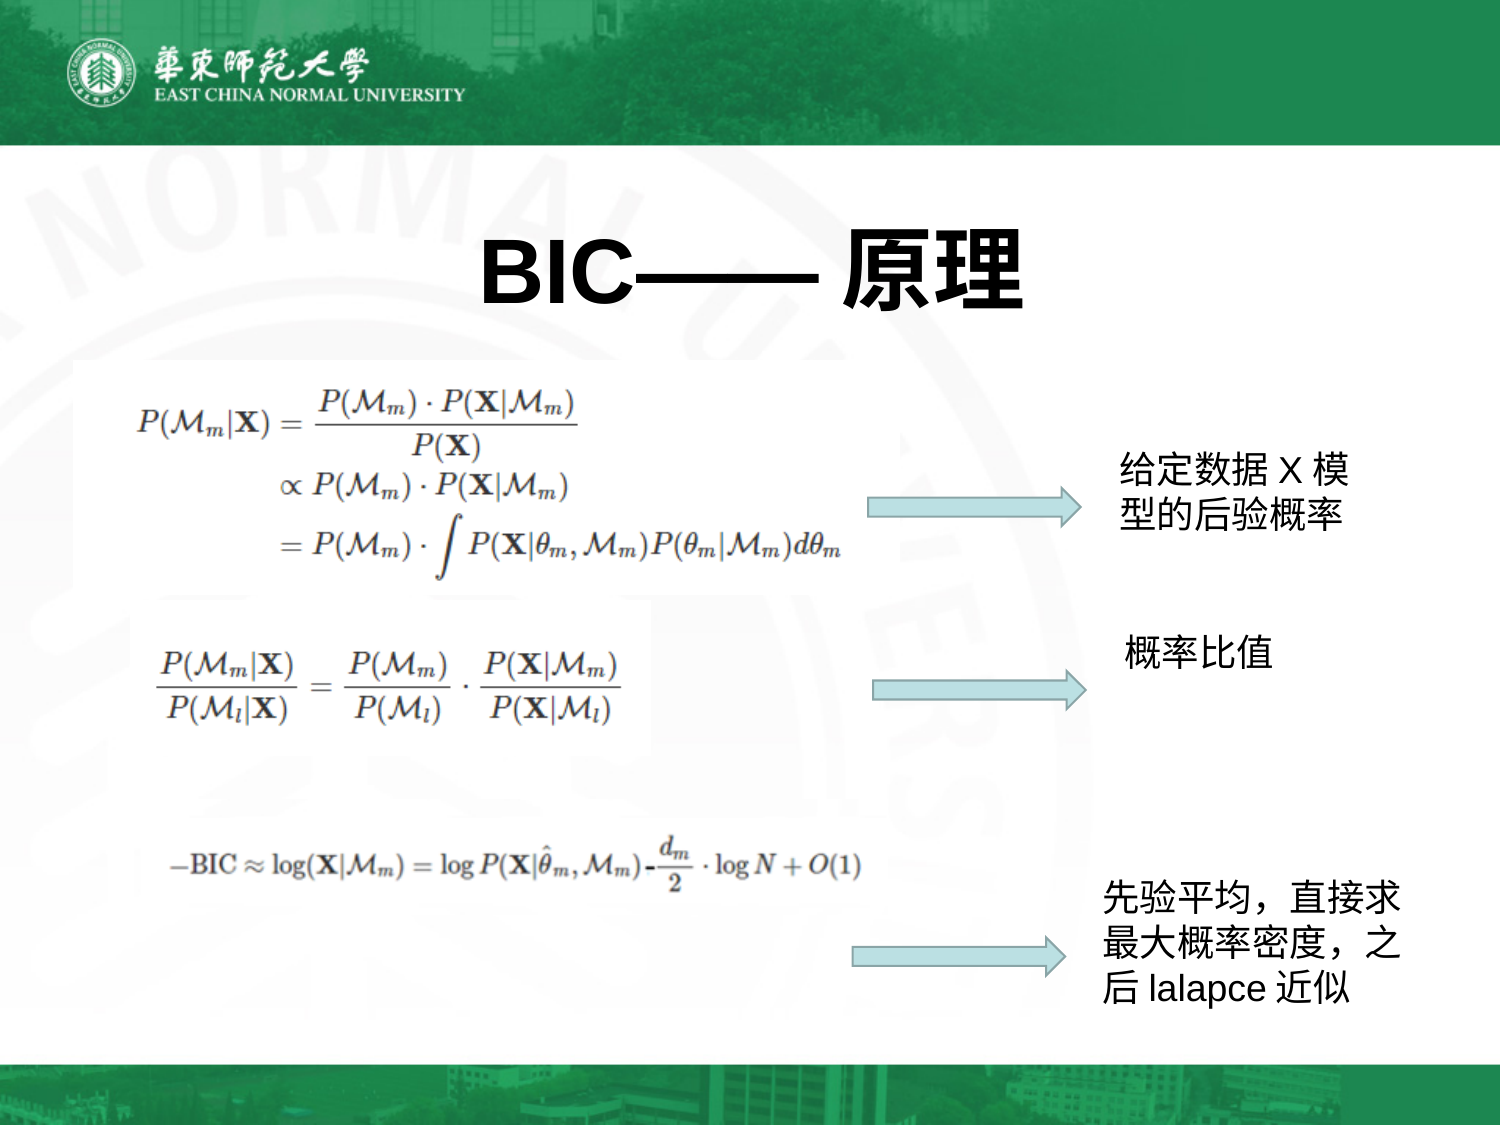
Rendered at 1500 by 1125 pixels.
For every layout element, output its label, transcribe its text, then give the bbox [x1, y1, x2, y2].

text_box 给定数据X模型的后验概率 [1104, 438, 1377, 544]
text_box 概率比值 [1109, 621, 1382, 682]
title BIC——原理 [76, 172, 1427, 361]
text_box 先验平均，直接求最大概率密度，之后lalapce近似 [1087, 866, 1425, 1017]
text_box [900, 485, 1083, 529]
text_box [872, 668, 1088, 712]
picture [0, 0, 1500, 1125]
text_box [851, 934, 1067, 979]
